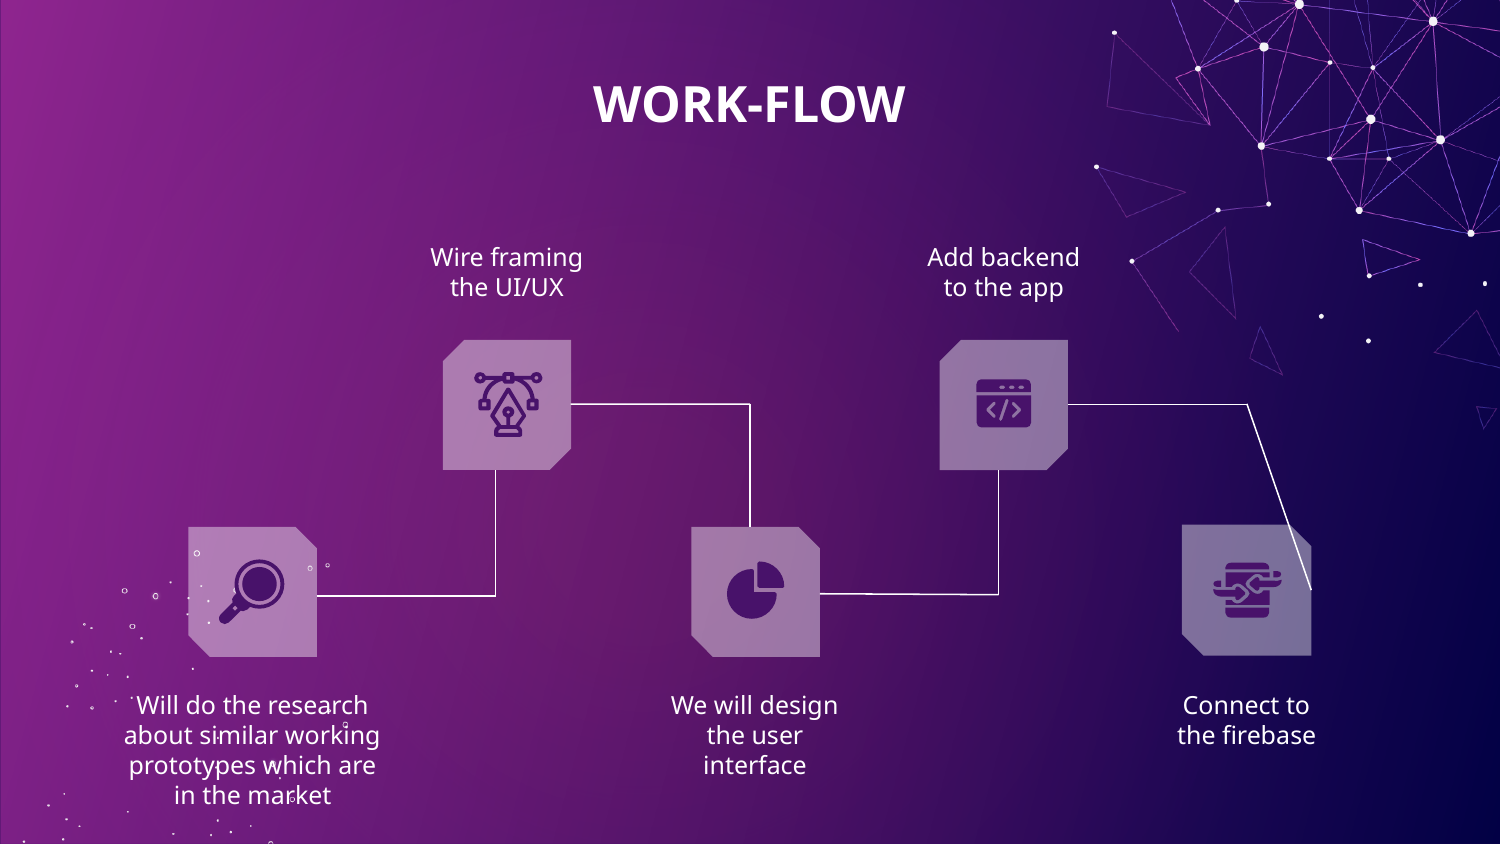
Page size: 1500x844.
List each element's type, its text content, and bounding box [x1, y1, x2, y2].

text_box Add backend to the app [902, 226, 1105, 327]
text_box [726, 561, 785, 620]
text_box Connect to the firebase [1145, 675, 1348, 775]
text_box [188, 526, 317, 657]
text_box [939, 339, 1068, 471]
text_box [691, 526, 820, 657]
text_box Will do the research about similar working prototypes which are in the market [104, 675, 401, 775]
text_box Wire framing the UI/UX [405, 226, 609, 327]
title WORK-FLOW [322, 57, 1178, 214]
picture [0, 0, 1500, 844]
text_box [1181, 524, 1312, 656]
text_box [1213, 562, 1282, 618]
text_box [976, 379, 1032, 428]
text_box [218, 559, 287, 625]
text_box We will design the user interface [653, 675, 857, 775]
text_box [473, 371, 543, 437]
text_box [442, 339, 572, 470]
